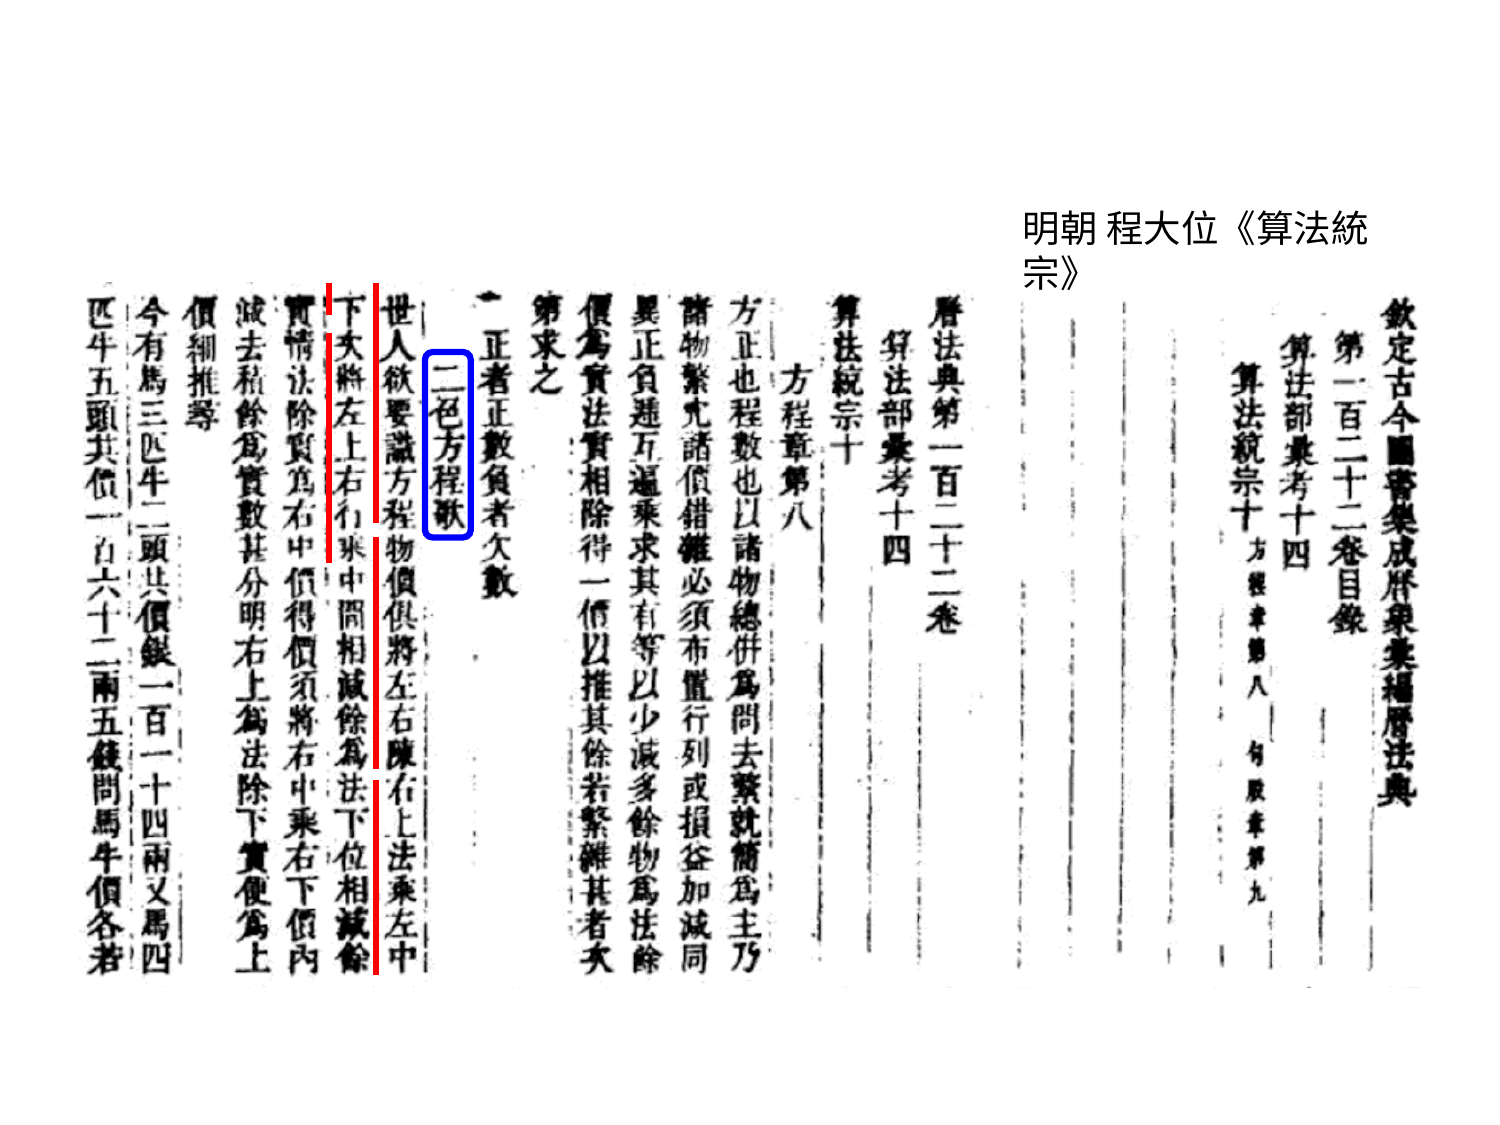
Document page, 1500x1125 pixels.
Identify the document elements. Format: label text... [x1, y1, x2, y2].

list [79, 283, 1421, 988]
text_box 明朝 程大位《算法統宗》 [1008, 197, 1448, 303]
title 算法統宗 [68, 105, 1448, 228]
